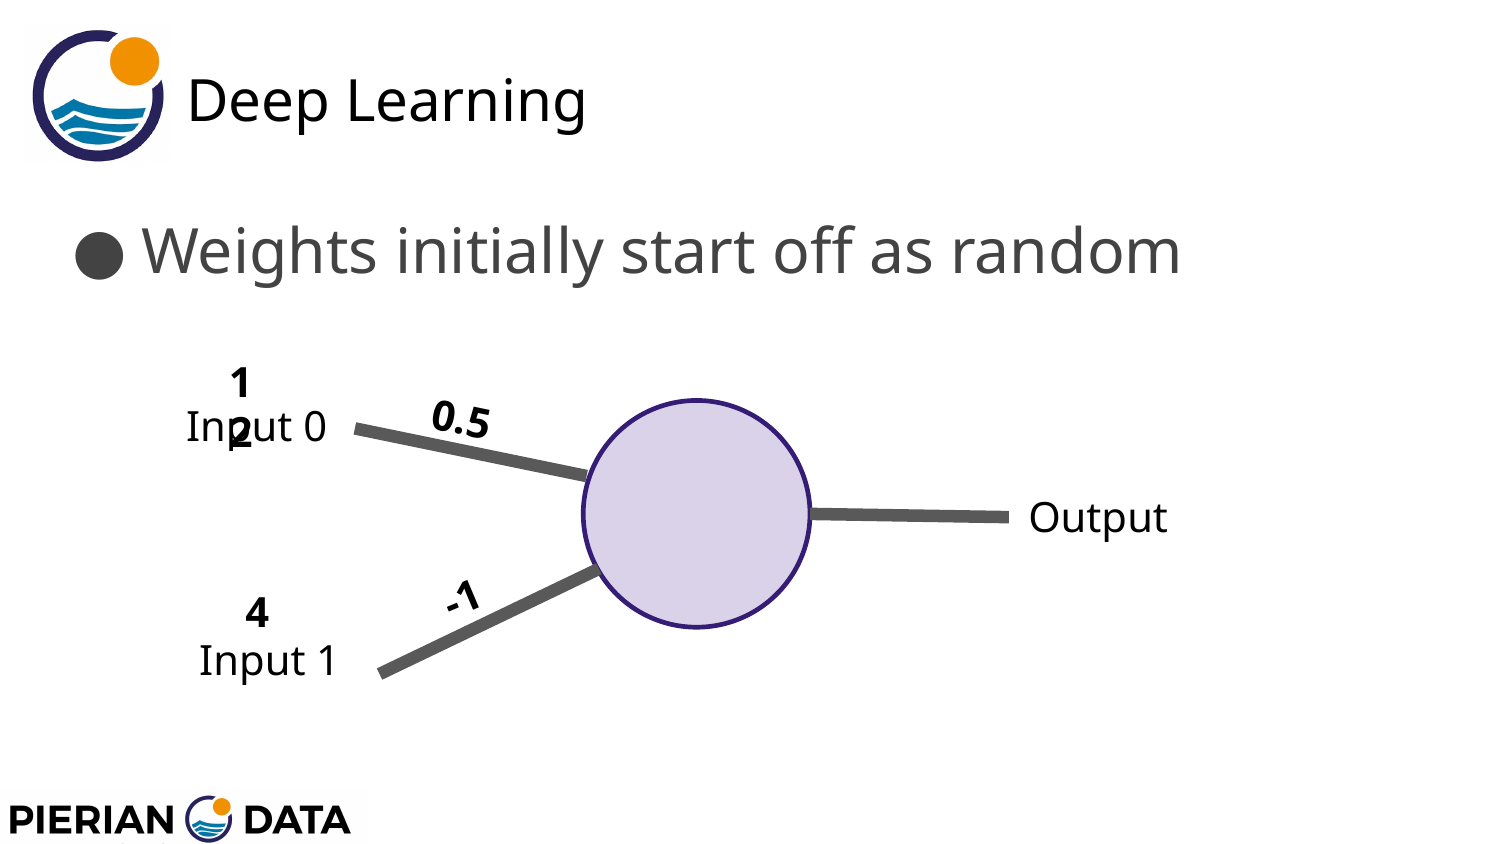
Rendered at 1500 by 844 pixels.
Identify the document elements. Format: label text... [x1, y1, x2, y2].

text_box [354, 428, 587, 477]
text_box Output [1013, 476, 1356, 577]
text_box 12 [213, 340, 286, 442]
title Deep Learning [176, 48, 1449, 143]
text_box [619, 400, 810, 628]
picture [24, 24, 172, 167]
text_box Input 1 [184, 618, 526, 719]
picture [0, 787, 368, 844]
text_box 4 [230, 571, 303, 672]
text_box -1 [431, 485, 664, 603]
list Weights initially start off as random [51, 184, 1449, 746]
text_box Input 0 [170, 384, 489, 486]
text_box 0.5 [414, 369, 649, 504]
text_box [809, 513, 1010, 518]
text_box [379, 568, 600, 675]
